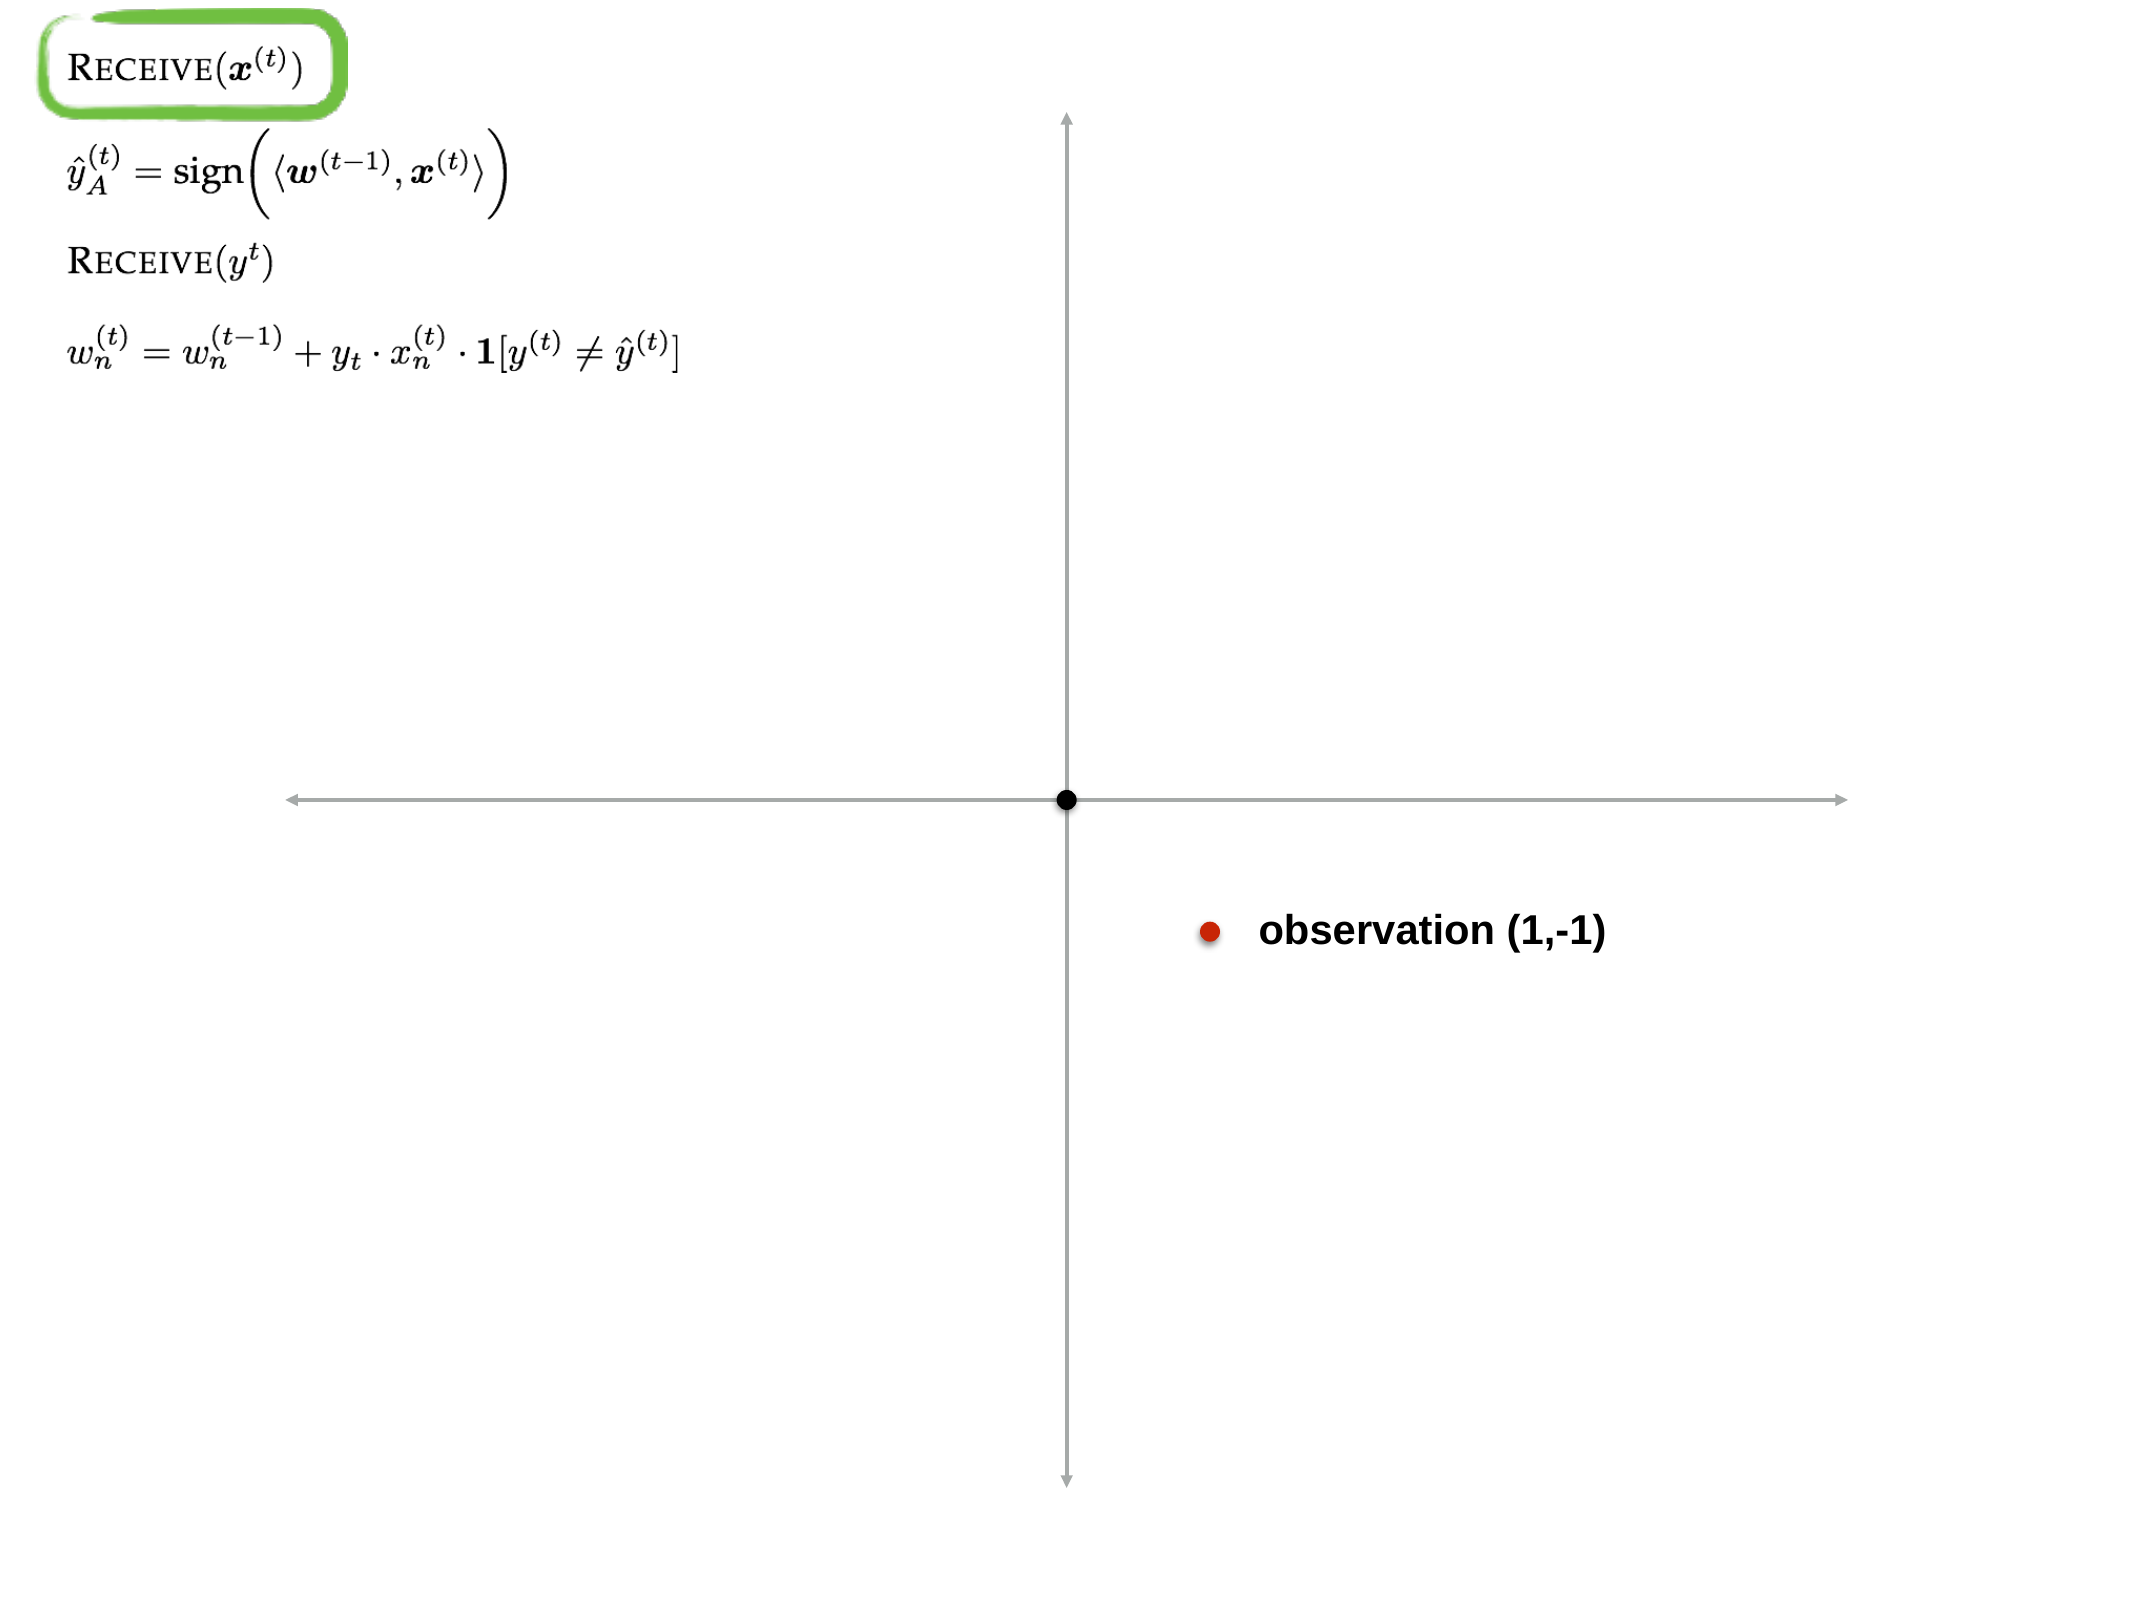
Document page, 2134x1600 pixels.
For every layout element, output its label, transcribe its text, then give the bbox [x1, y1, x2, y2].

text_box [1060, 112, 1073, 788]
text_box [1056, 789, 1077, 811]
text_box [1060, 819, 1073, 1488]
picture [33, 8, 678, 374]
text_box [285, 793, 1051, 807]
text_box [1082, 793, 1848, 807]
text_box [1200, 921, 1221, 942]
text_box observation (1,-1) label -1 [1250, 894, 1616, 1011]
